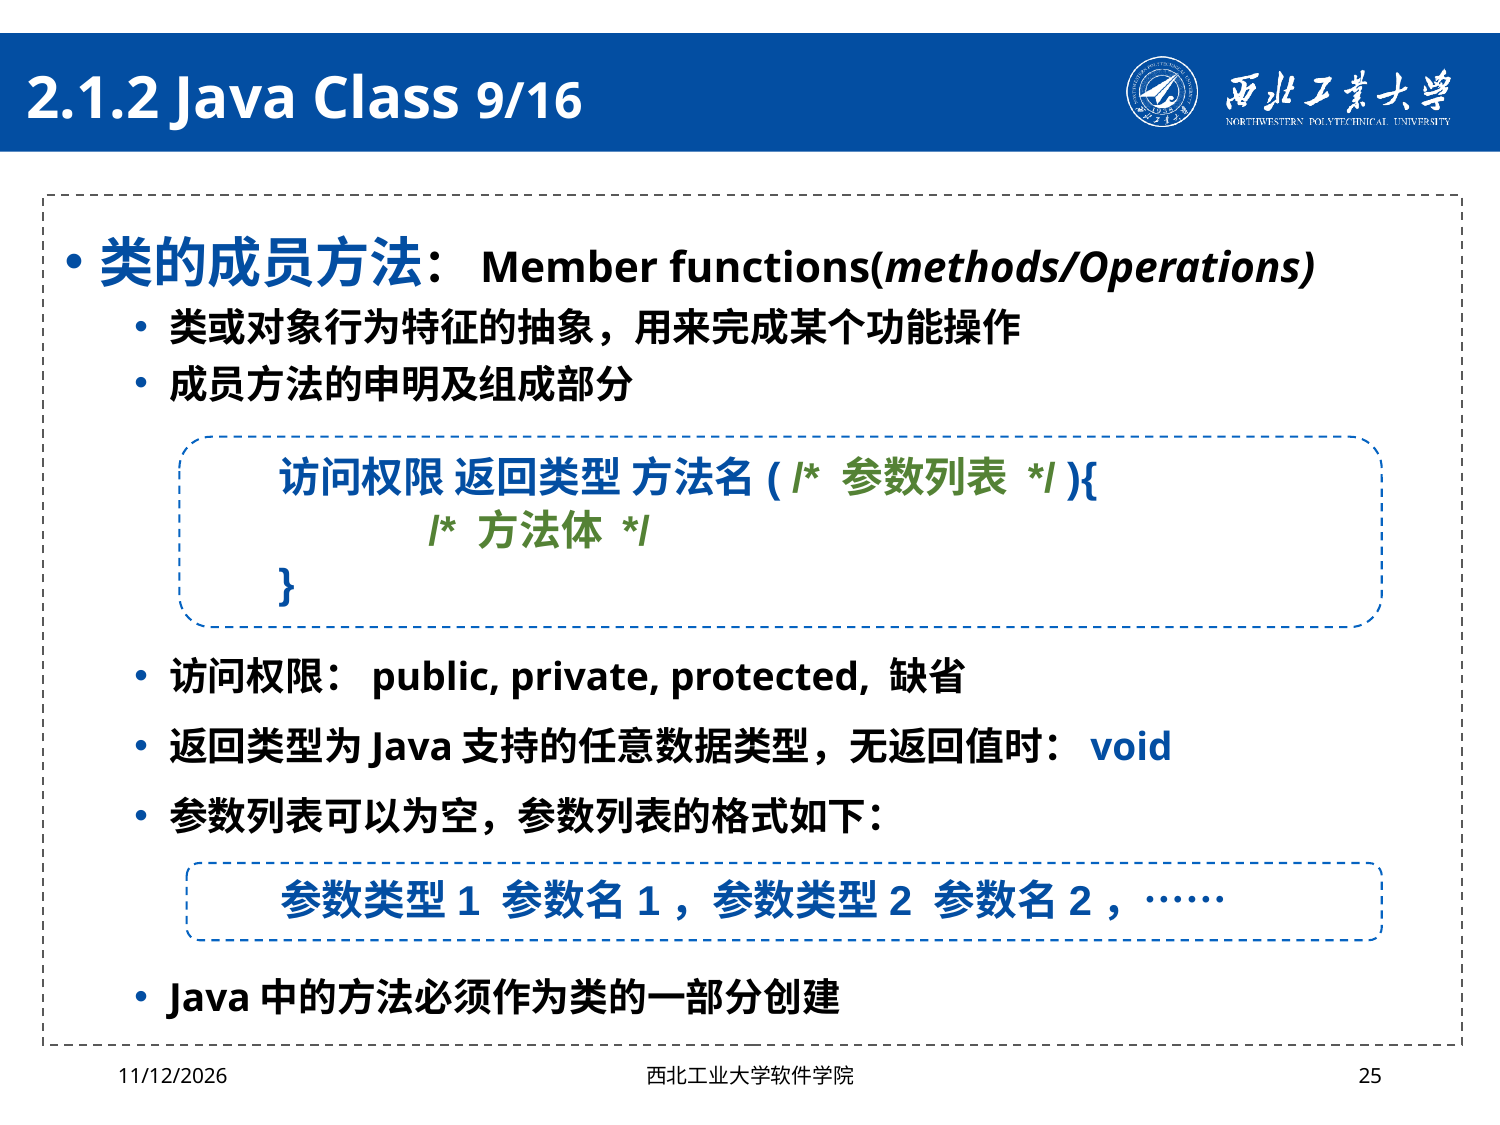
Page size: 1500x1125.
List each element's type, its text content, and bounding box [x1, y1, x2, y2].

title 2.1.2 Java Class 9/16 [11, 49, 1115, 149]
list 类的成员方法：Member functions(methods/Operations) 类或对象行为特征的抽象，用来完成某个功能操作 成员方法的申明及组成部分 访问权限：public, private, protected, 缺省 返回类型为Java支持的任意数据类型，无返回值时：void 参数列表可以为空，参数列表的格式如下： Java中的方法必须作为类的一部分创建 [49, 201, 1457, 1036]
picture [1226, 68, 1451, 125]
picture [1126, 56, 1198, 127]
footer 西北工业大学软件学院 [496, 1055, 1004, 1116]
text_box 访问权限 返回类型 方法名( /* 参数列表 */ ){ /* 方法体 */ } [179, 436, 1382, 628]
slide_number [103, 1055, 441, 1116]
slide_number 25 [1059, 1055, 1397, 1116]
text_box 参数类型1 参数名1，参数类型2 参数名2，…… [186, 862, 1382, 941]
